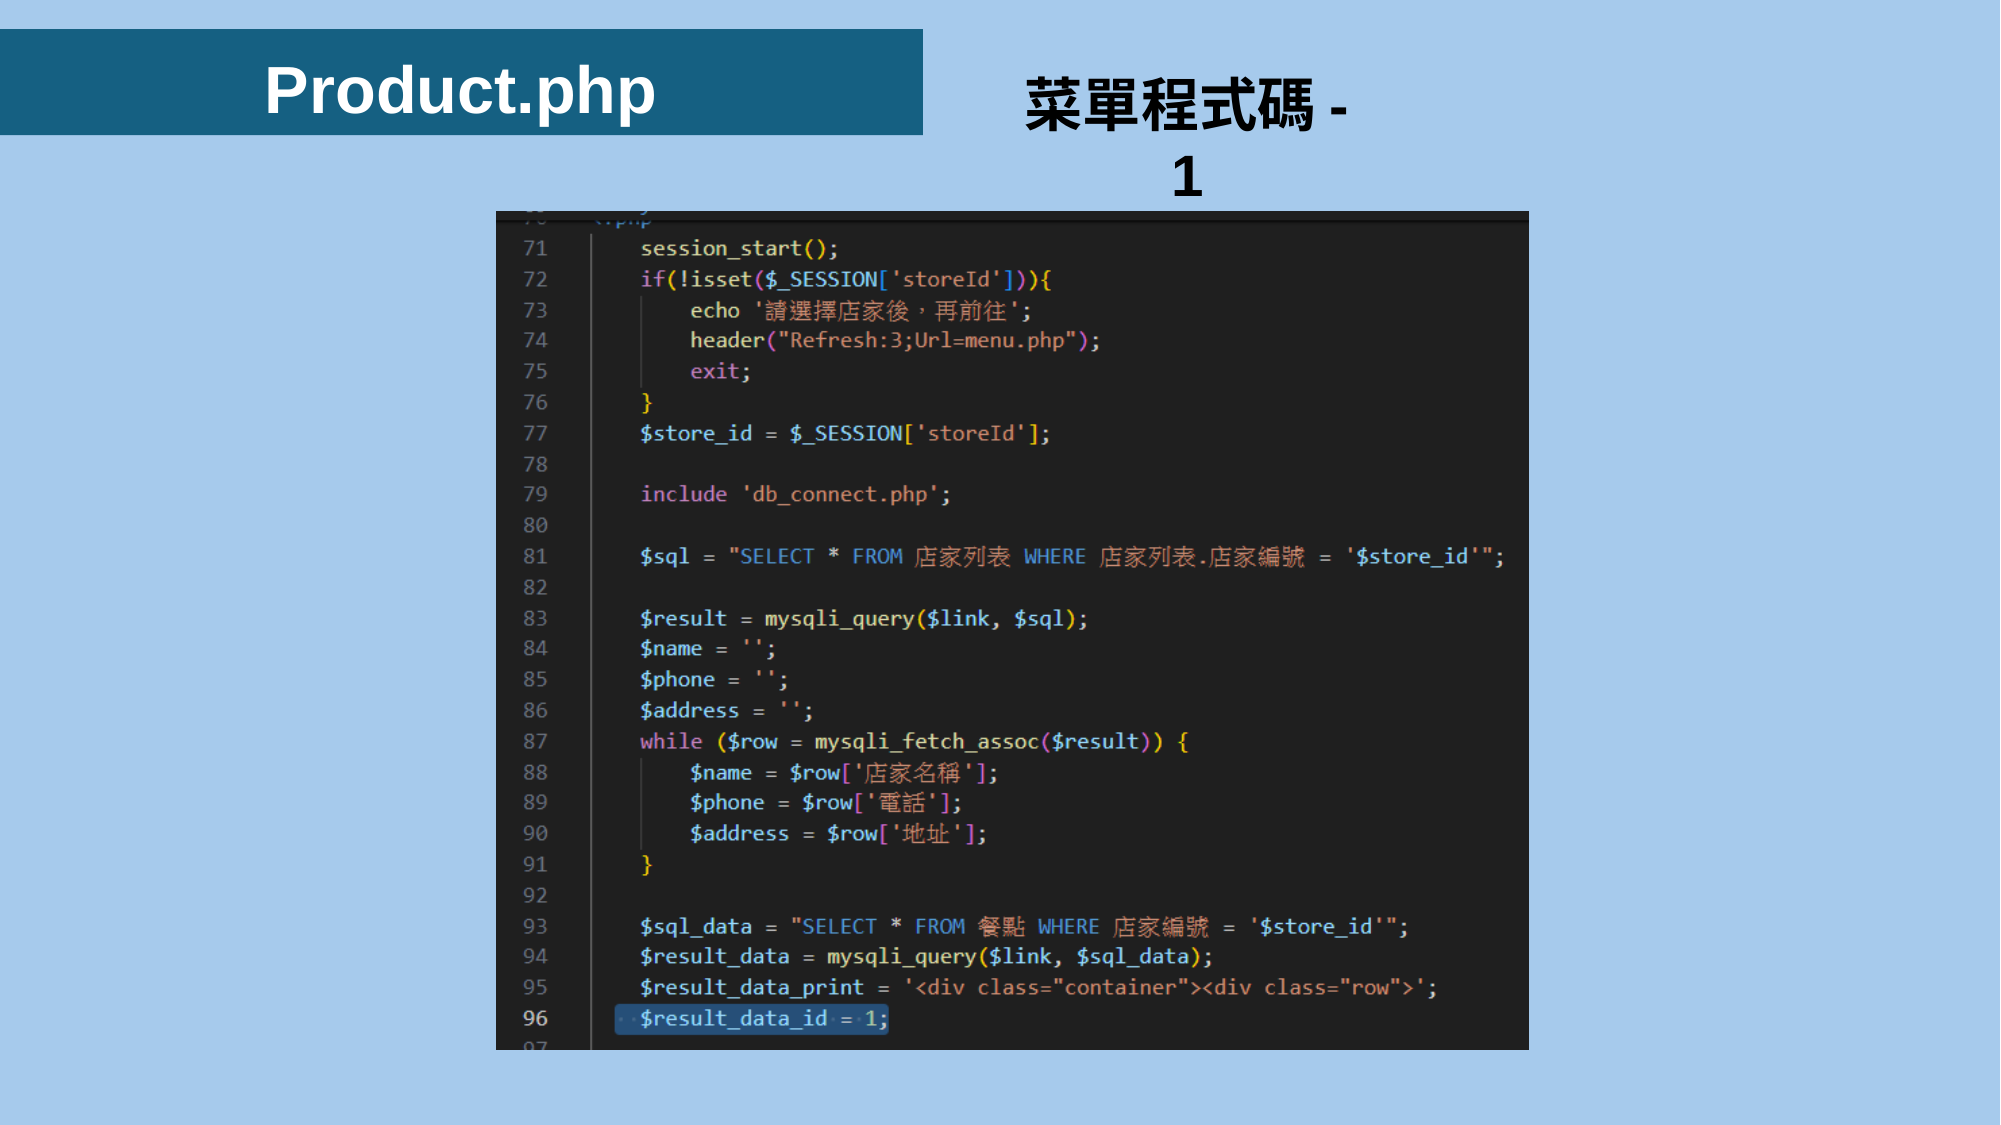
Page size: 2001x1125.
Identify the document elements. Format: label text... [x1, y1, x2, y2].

text_box 菜單程式碼-1 [997, 61, 1377, 210]
text_box [0, 29, 923, 136]
text_box Product.php [84, 39, 839, 134]
picture [495, 210, 1530, 1051]
